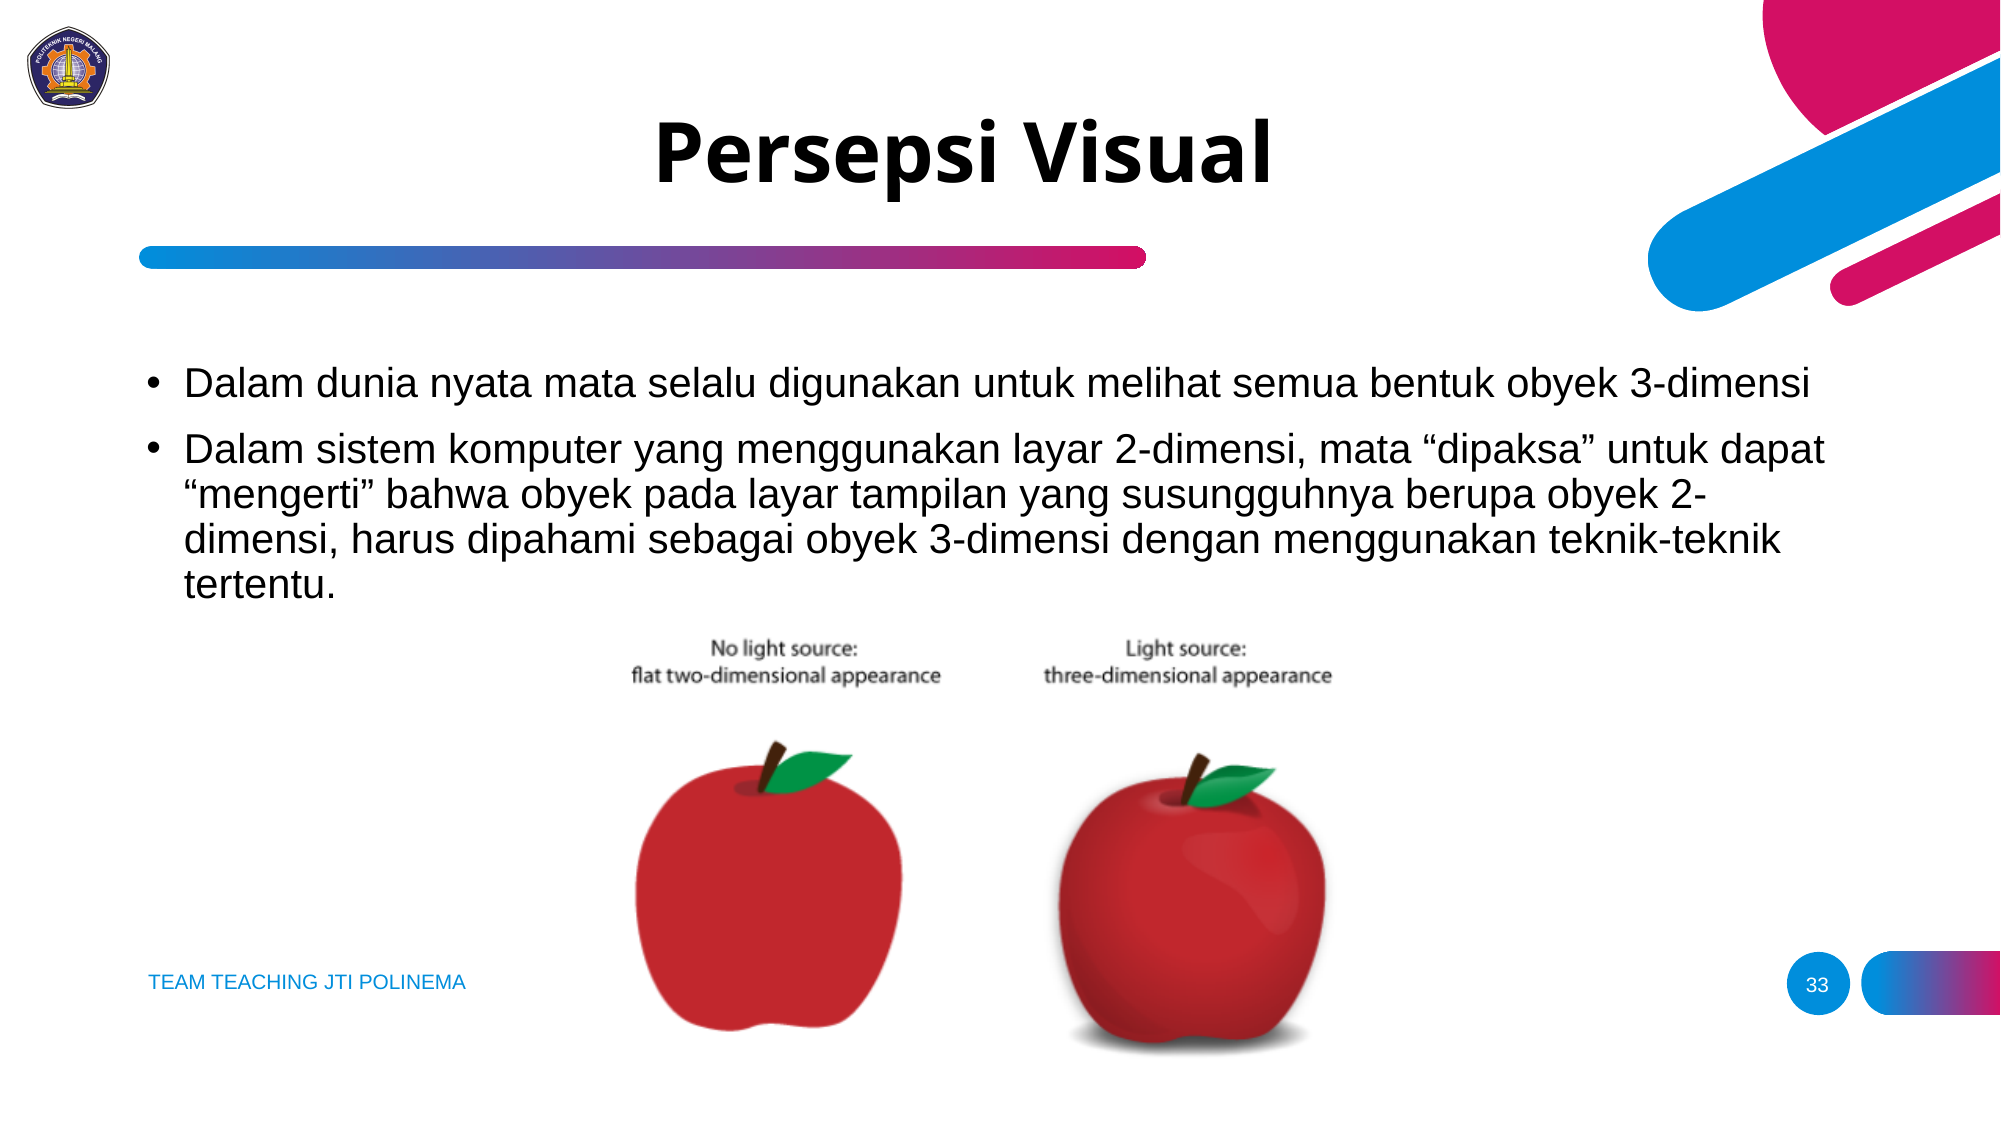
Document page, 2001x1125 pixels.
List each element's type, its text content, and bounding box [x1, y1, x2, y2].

list Dalam dunia nyata mata selalu digunakan untuk melihat semua bentuk obyek 3-dimensi Dalam sistem komputer yang menggunakan layar 2-dimensi, mata “dipaksa” untuk dapat “mengerti” bahwa obyek pada layar tampilan yang susungguhnya berupa obyek 2-dimensi, harus dipahami sebagai obyek 3-dimensi dengan menggunakan teknik-teknik tertentu. [131, 354, 1856, 1006]
slide_number 33 [1772, 954, 1863, 1015]
picture [596, 594, 1391, 1074]
title Persepsi Visual [294, 74, 1633, 238]
footer TEAM TEACHING JTI POLINEMA [133, 951, 596, 1011]
picture [27, 26, 110, 109]
